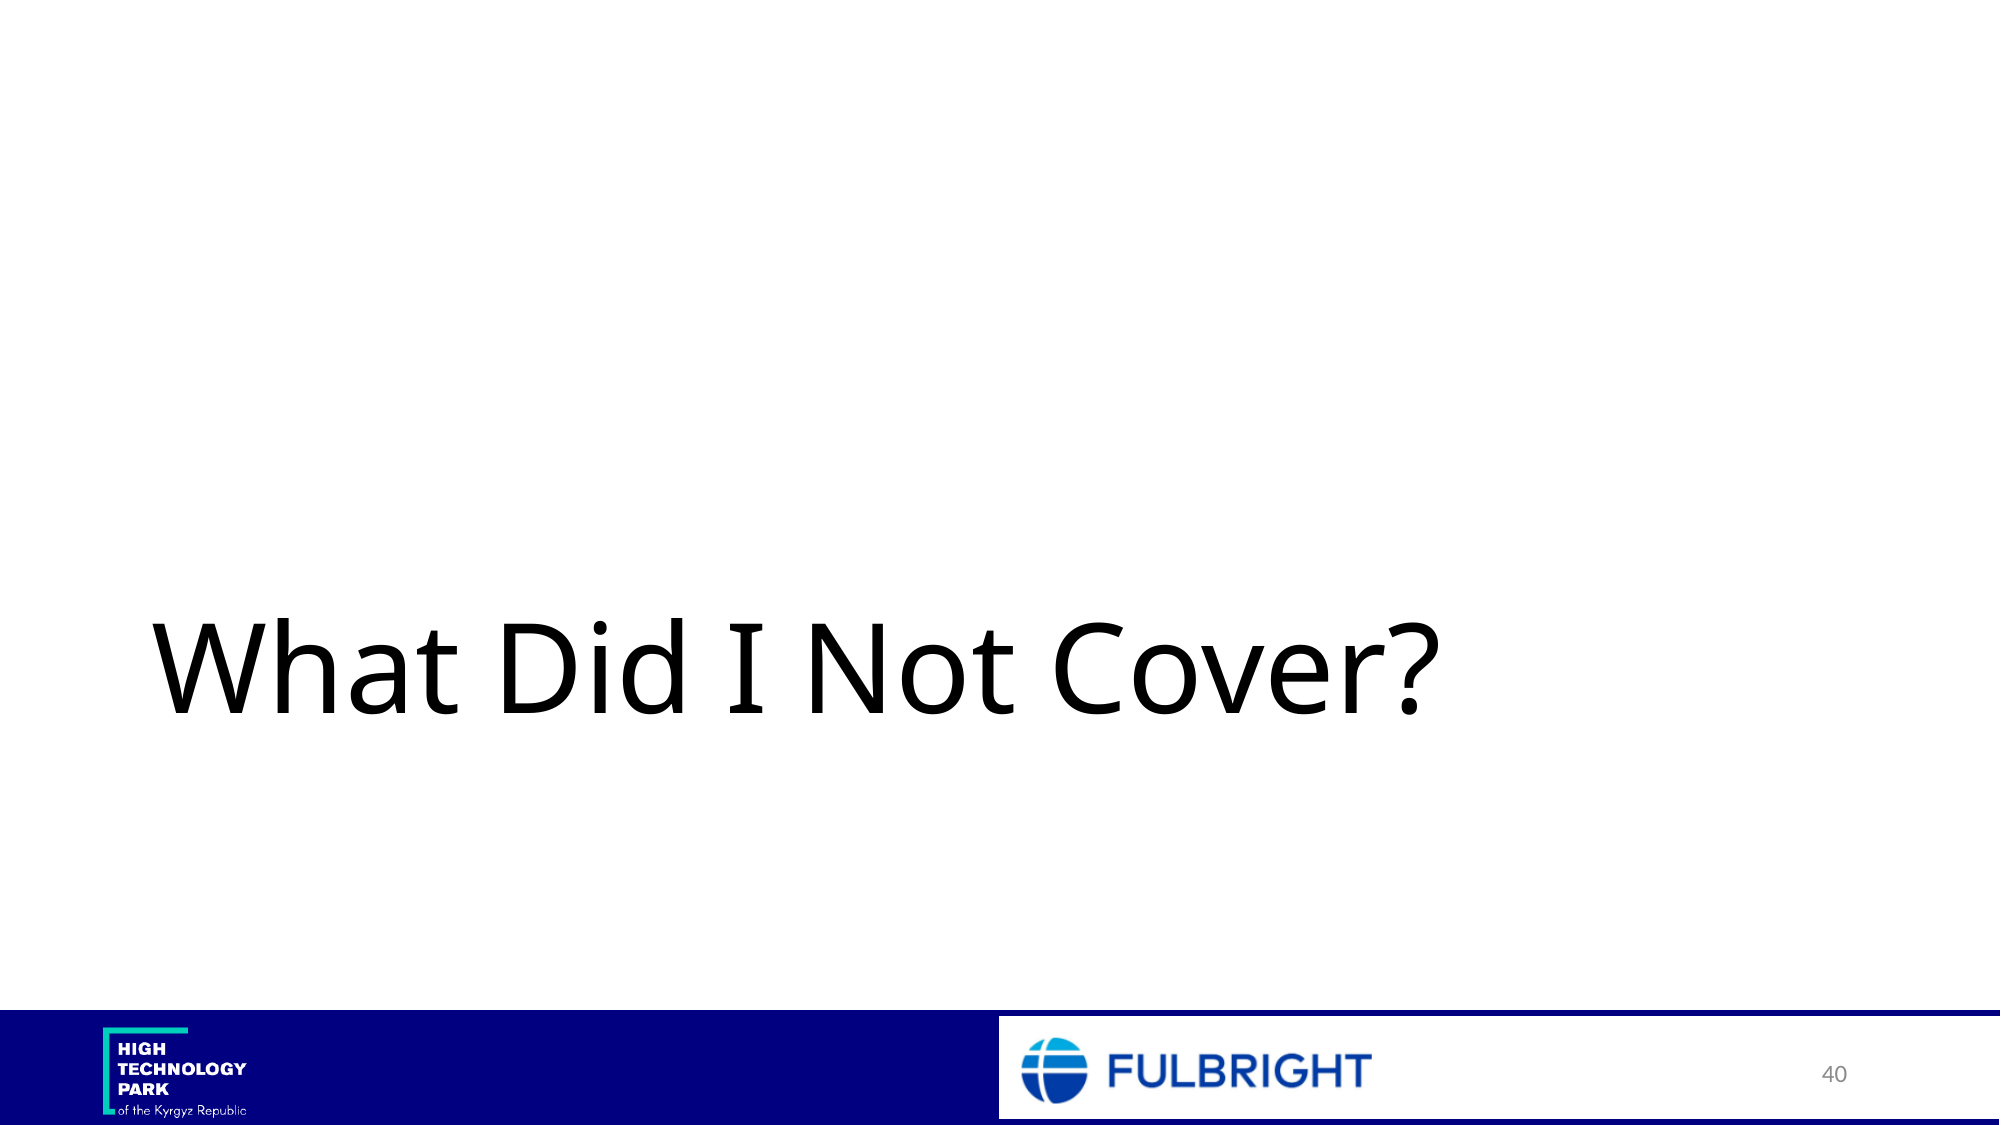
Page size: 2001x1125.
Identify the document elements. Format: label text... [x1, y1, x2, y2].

slide_number 40 [1412, 1042, 1863, 1103]
picture [0, 1016, 1416, 1119]
title What Did I Not Cover? [136, 280, 1862, 749]
